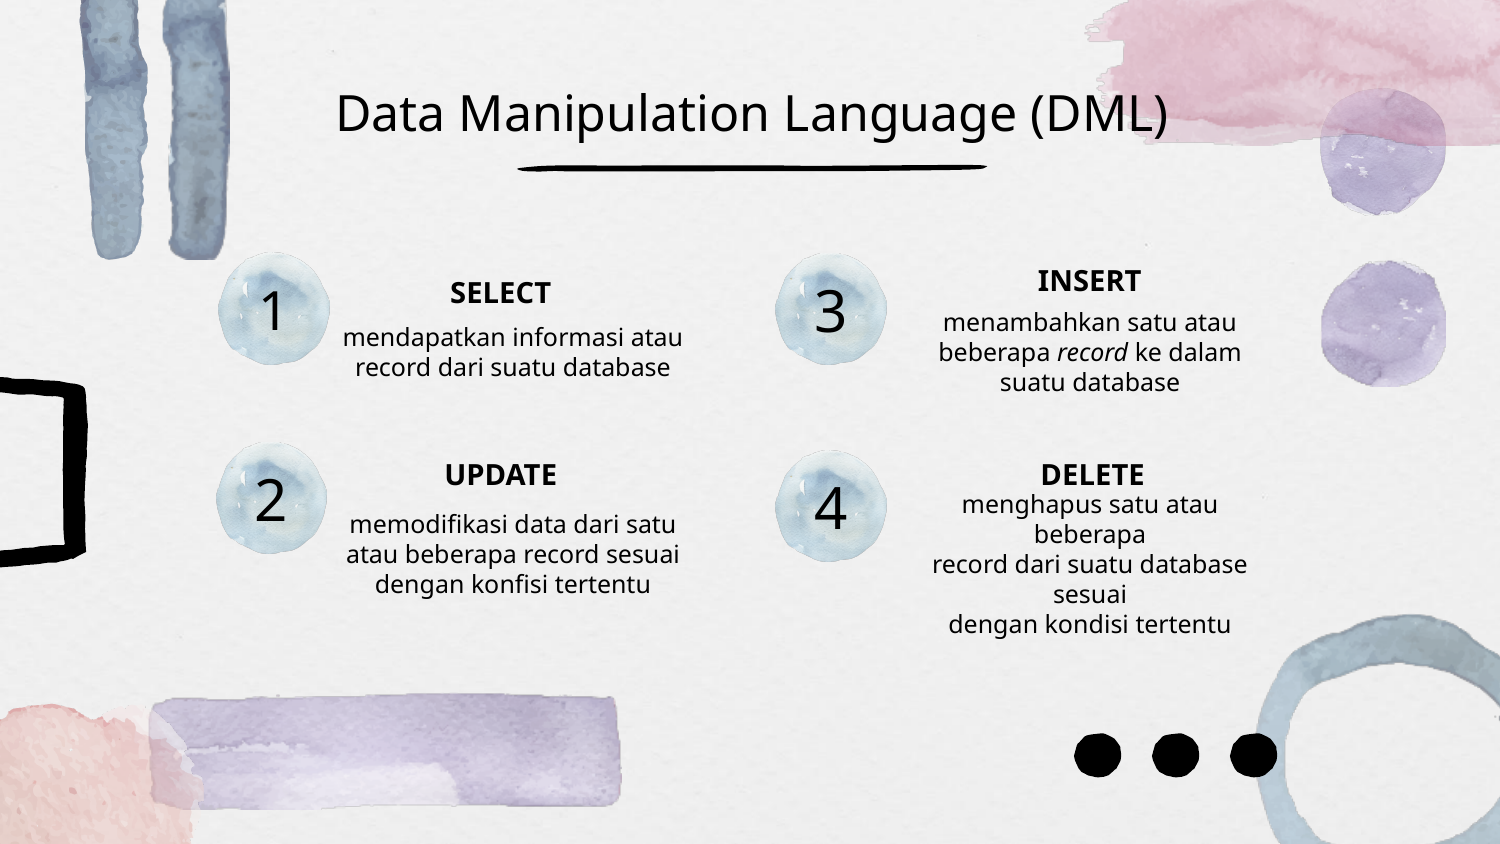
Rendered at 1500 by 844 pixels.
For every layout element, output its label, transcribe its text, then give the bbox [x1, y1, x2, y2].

text_box memodifikasi data dari satu atau beberapa record sesuai dengan konfisi tertentu [313, 506, 713, 601]
subtitle mendapatkan informasi atau record dari suatu database [313, 319, 713, 385]
text_box [516, 164, 988, 172]
text_box DELETE [934, 434, 1252, 513]
picture [163, 0, 1083, 71]
picture [1255, 614, 1500, 844]
picture [0, 0, 1500, 844]
text_box INSERT [931, 240, 1249, 319]
text_box menambahkan satu atau beberapa record ke dalam suatu database [890, 304, 1290, 399]
text_box UPDATE [342, 434, 660, 513]
picture [0, 393, 64, 550]
text_box SELECT [342, 252, 660, 332]
text_box menghapus satu atau beberapa record dari suatu database sesuai dengan kondisi tertentu [890, 506, 1290, 621]
title Data Manipulation Language (DML) [119, 71, 1386, 151]
